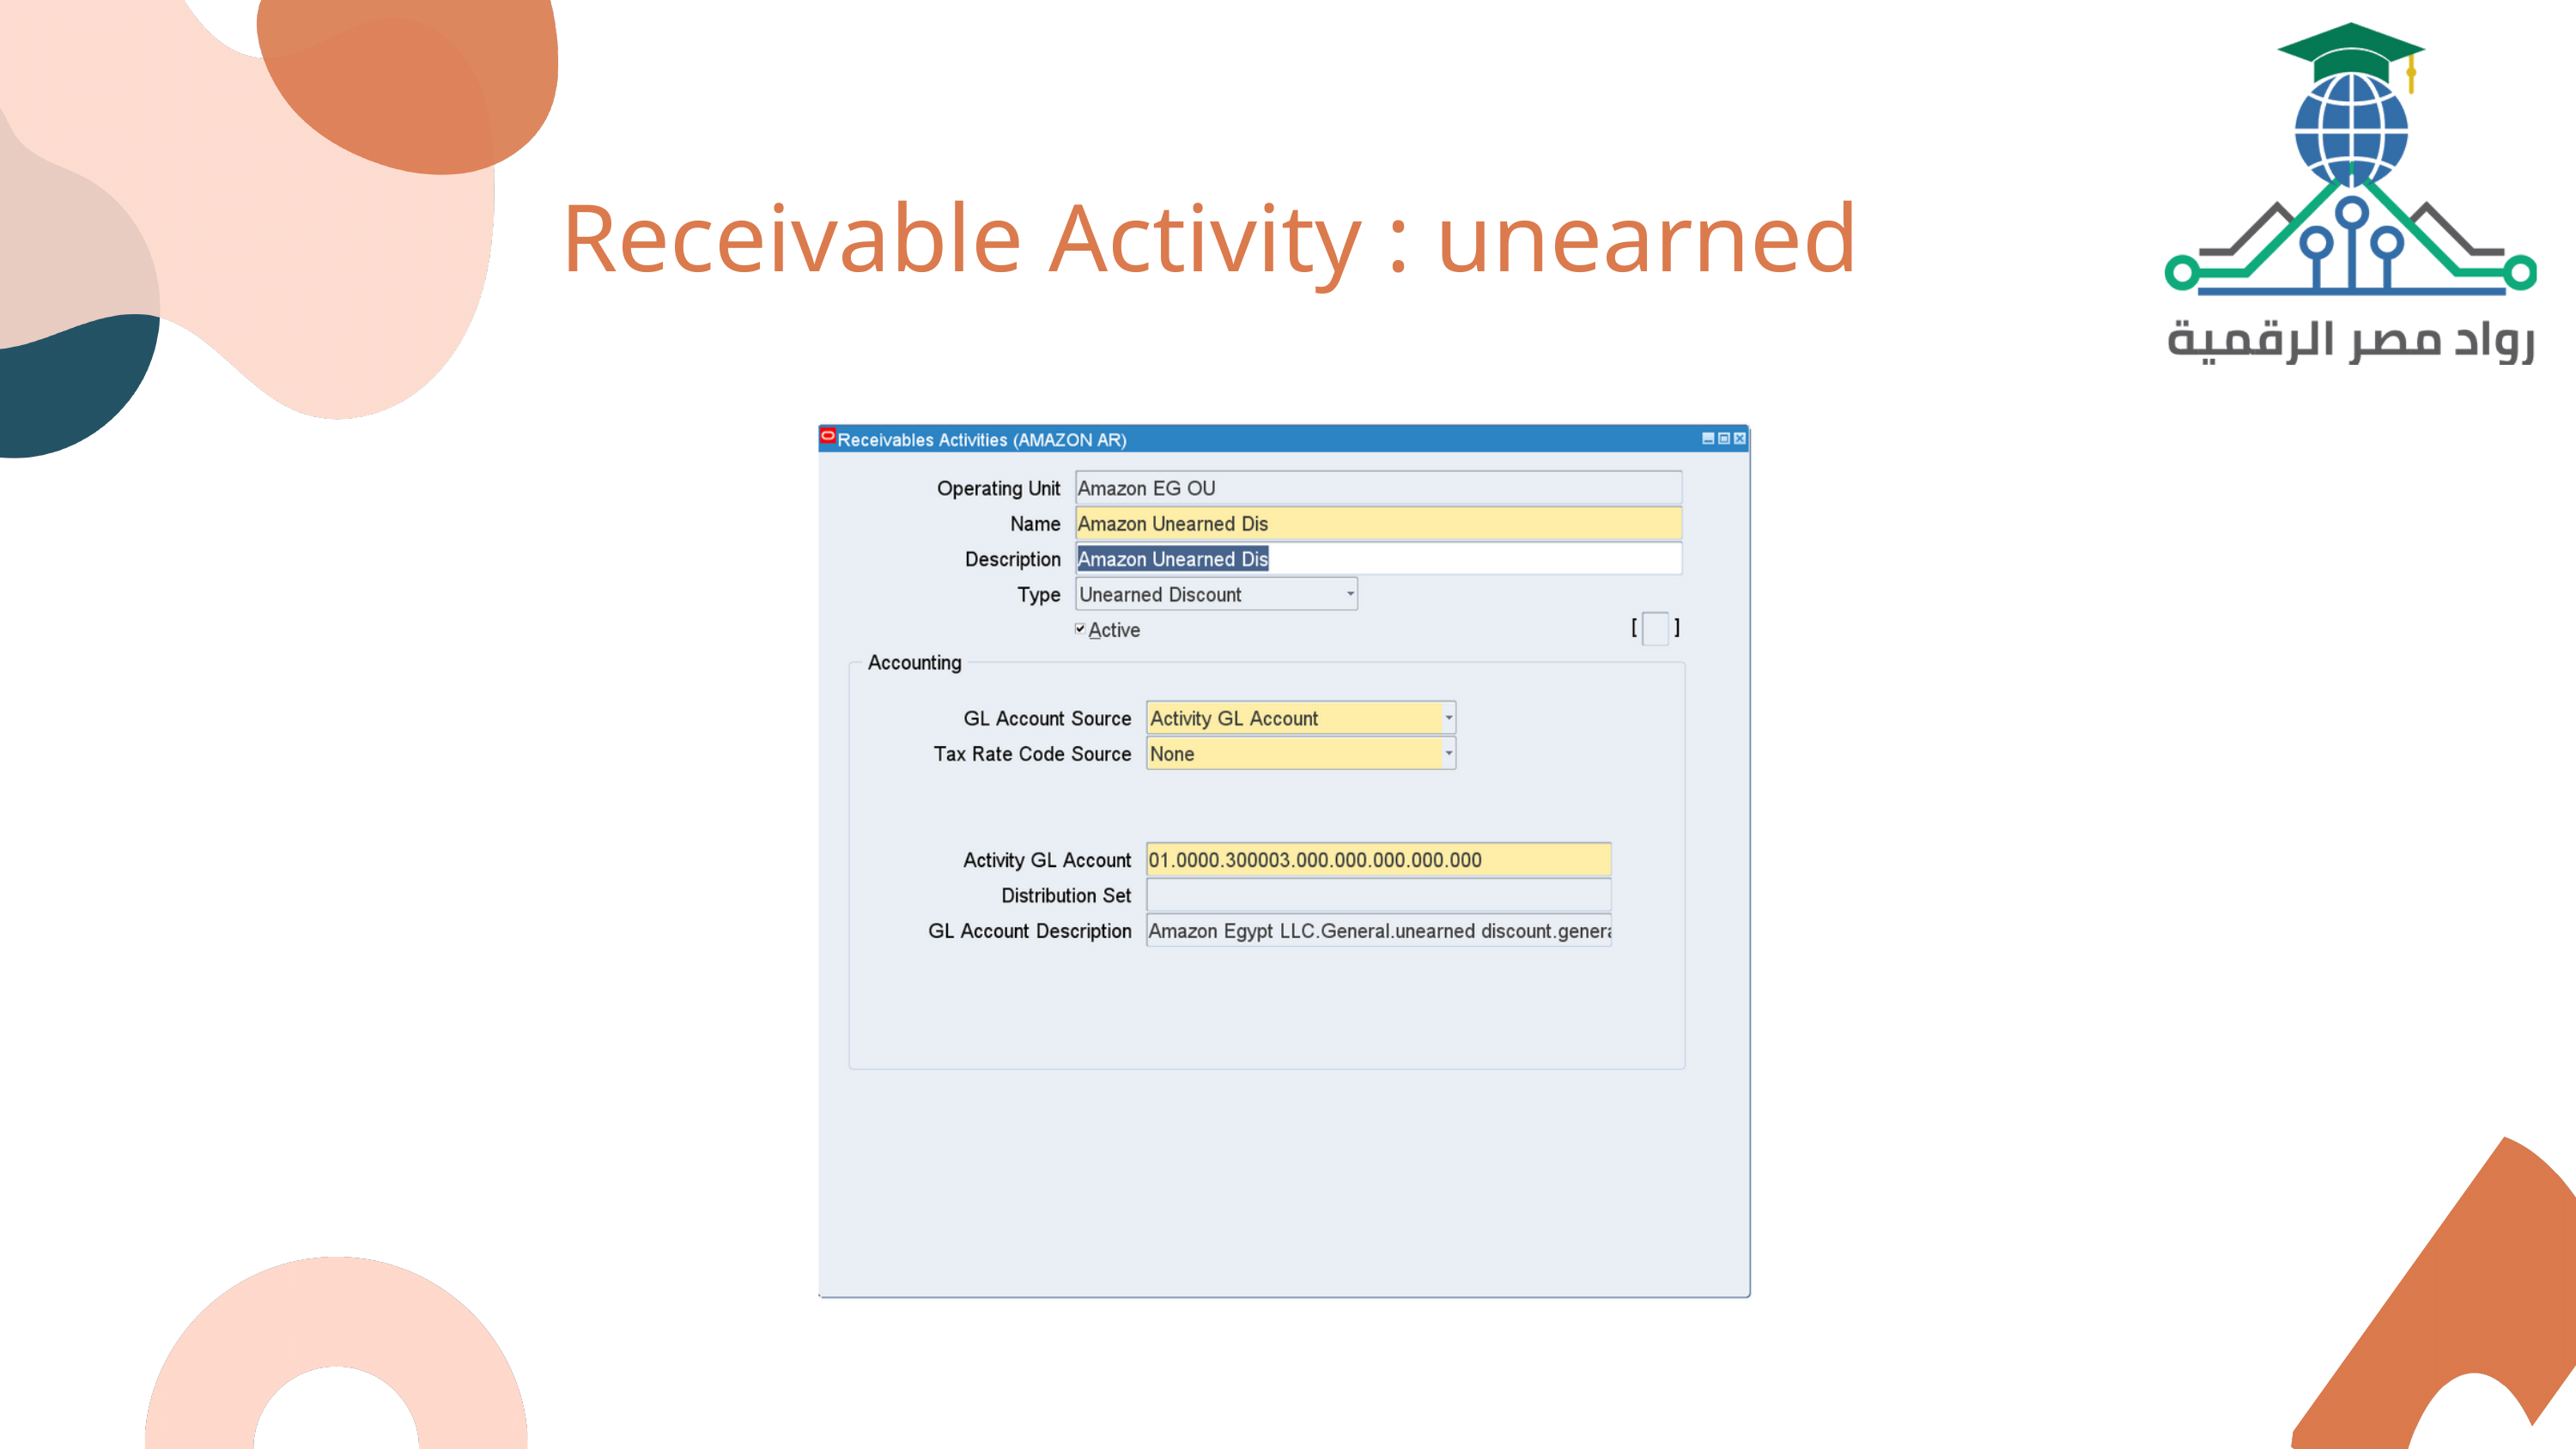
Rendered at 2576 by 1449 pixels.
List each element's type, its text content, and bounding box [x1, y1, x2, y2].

text_box [2165, 22, 2537, 365]
text_box [144, 1257, 528, 1449]
text_box [2285, 1131, 2576, 1449]
text_box Receivable Activity : unearned [543, 160, 1903, 290]
text_box [0, 0, 560, 464]
text_box [818, 420, 1758, 1304]
